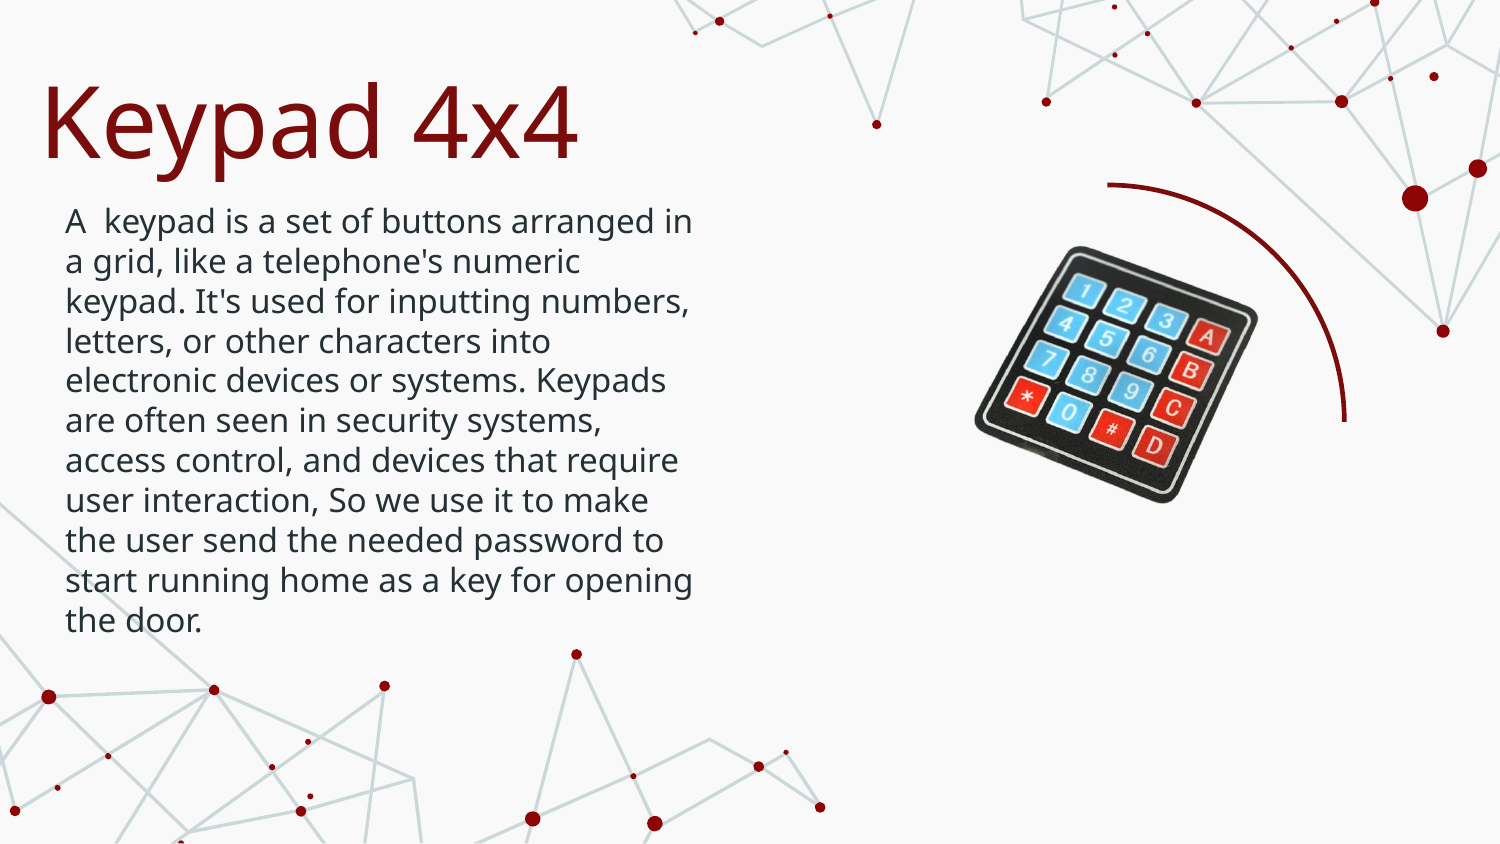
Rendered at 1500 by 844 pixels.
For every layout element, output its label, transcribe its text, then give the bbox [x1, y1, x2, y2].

title Keypad 4x4 [24, 43, 698, 166]
text_box [1107, 184, 1223, 215]
text_box [1300, 283, 1345, 422]
subtitle A keypad is a set of buttons arranged in a grid, like a telephone's numeric keypad. It's used for inputting numbers, letters, or other characters into electronic devices or systems. Keypads are often seen in security systems, access control, and devices that require user interaction, So we use it to make the user send the needed password to start running home as a key for opening the door. [50, 184, 721, 648]
picture [954, 216, 1295, 557]
